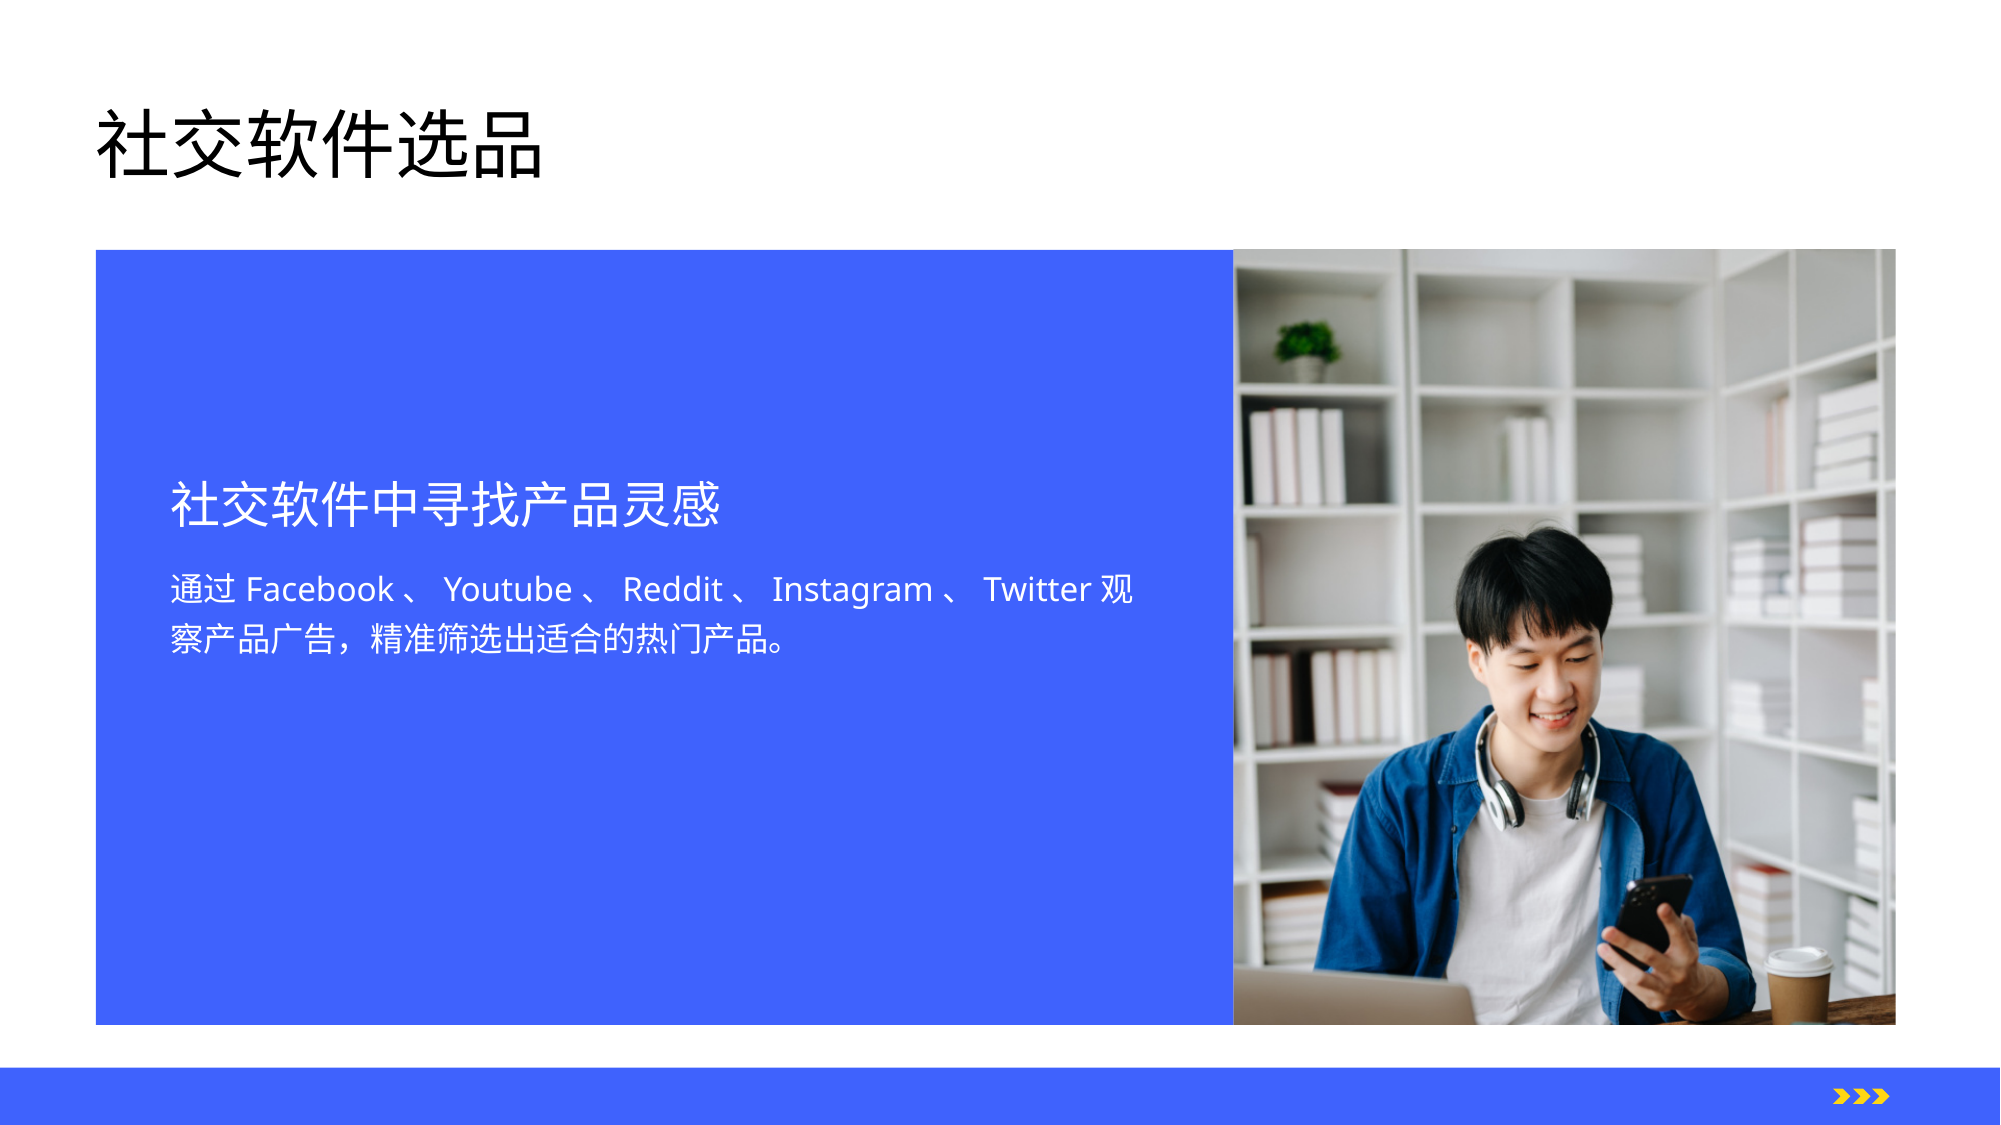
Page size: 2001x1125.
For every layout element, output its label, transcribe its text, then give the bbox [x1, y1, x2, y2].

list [1232, 249, 1897, 1026]
list 社交软件中寻找产品灵感 [170, 466, 1159, 534]
title 社交软件选品 [95, 87, 1896, 188]
list 通过Facebook、Youtube、Reddit、Instagram、Twitter观察产品广告，精准筛选出适合的热门产品。 [170, 558, 1159, 809]
list [95, 249, 1232, 1025]
